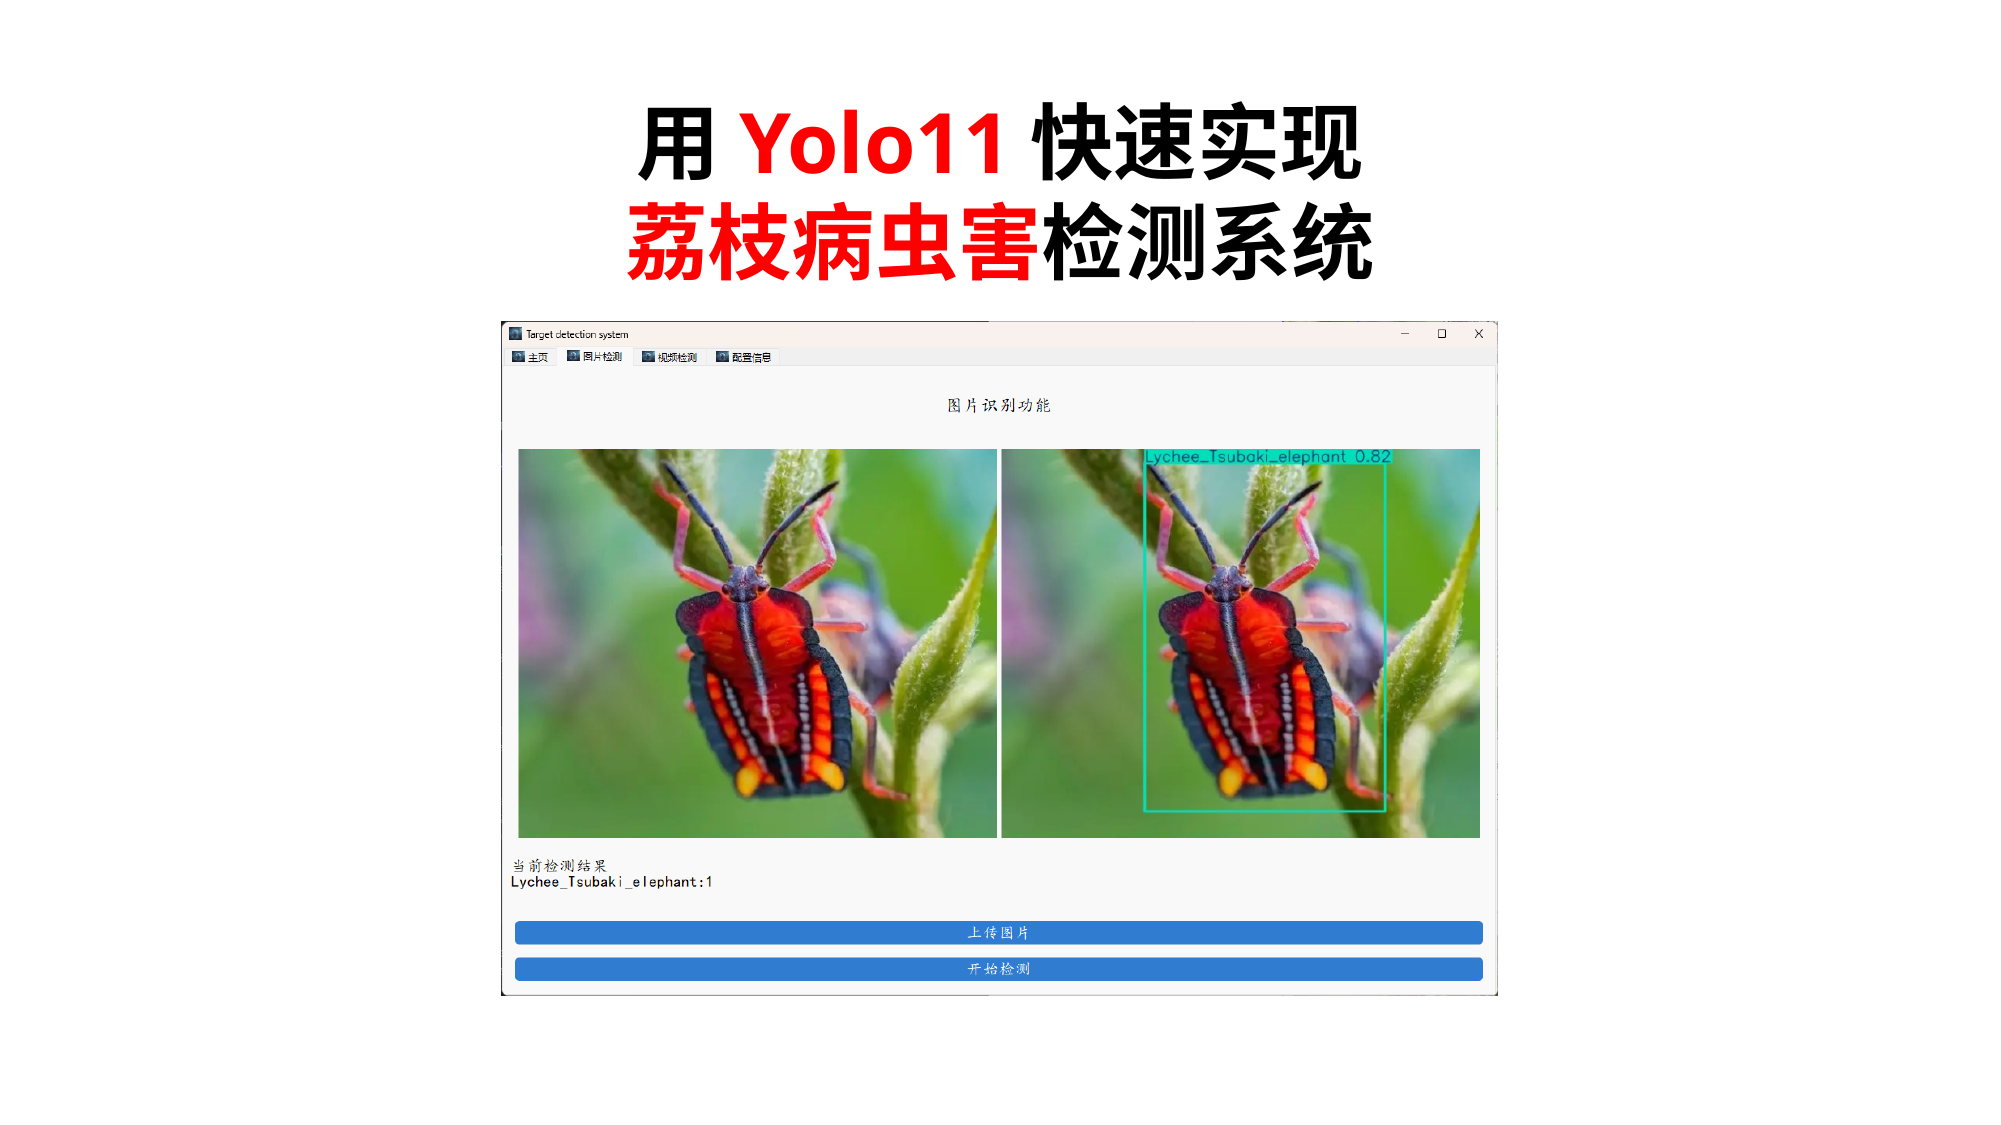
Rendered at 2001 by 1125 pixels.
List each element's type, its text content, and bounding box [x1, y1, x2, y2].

text_box 用Yolo11快速实现 荔枝病虫害检测系统 [150, 83, 1850, 298]
picture [501, 321, 1498, 996]
